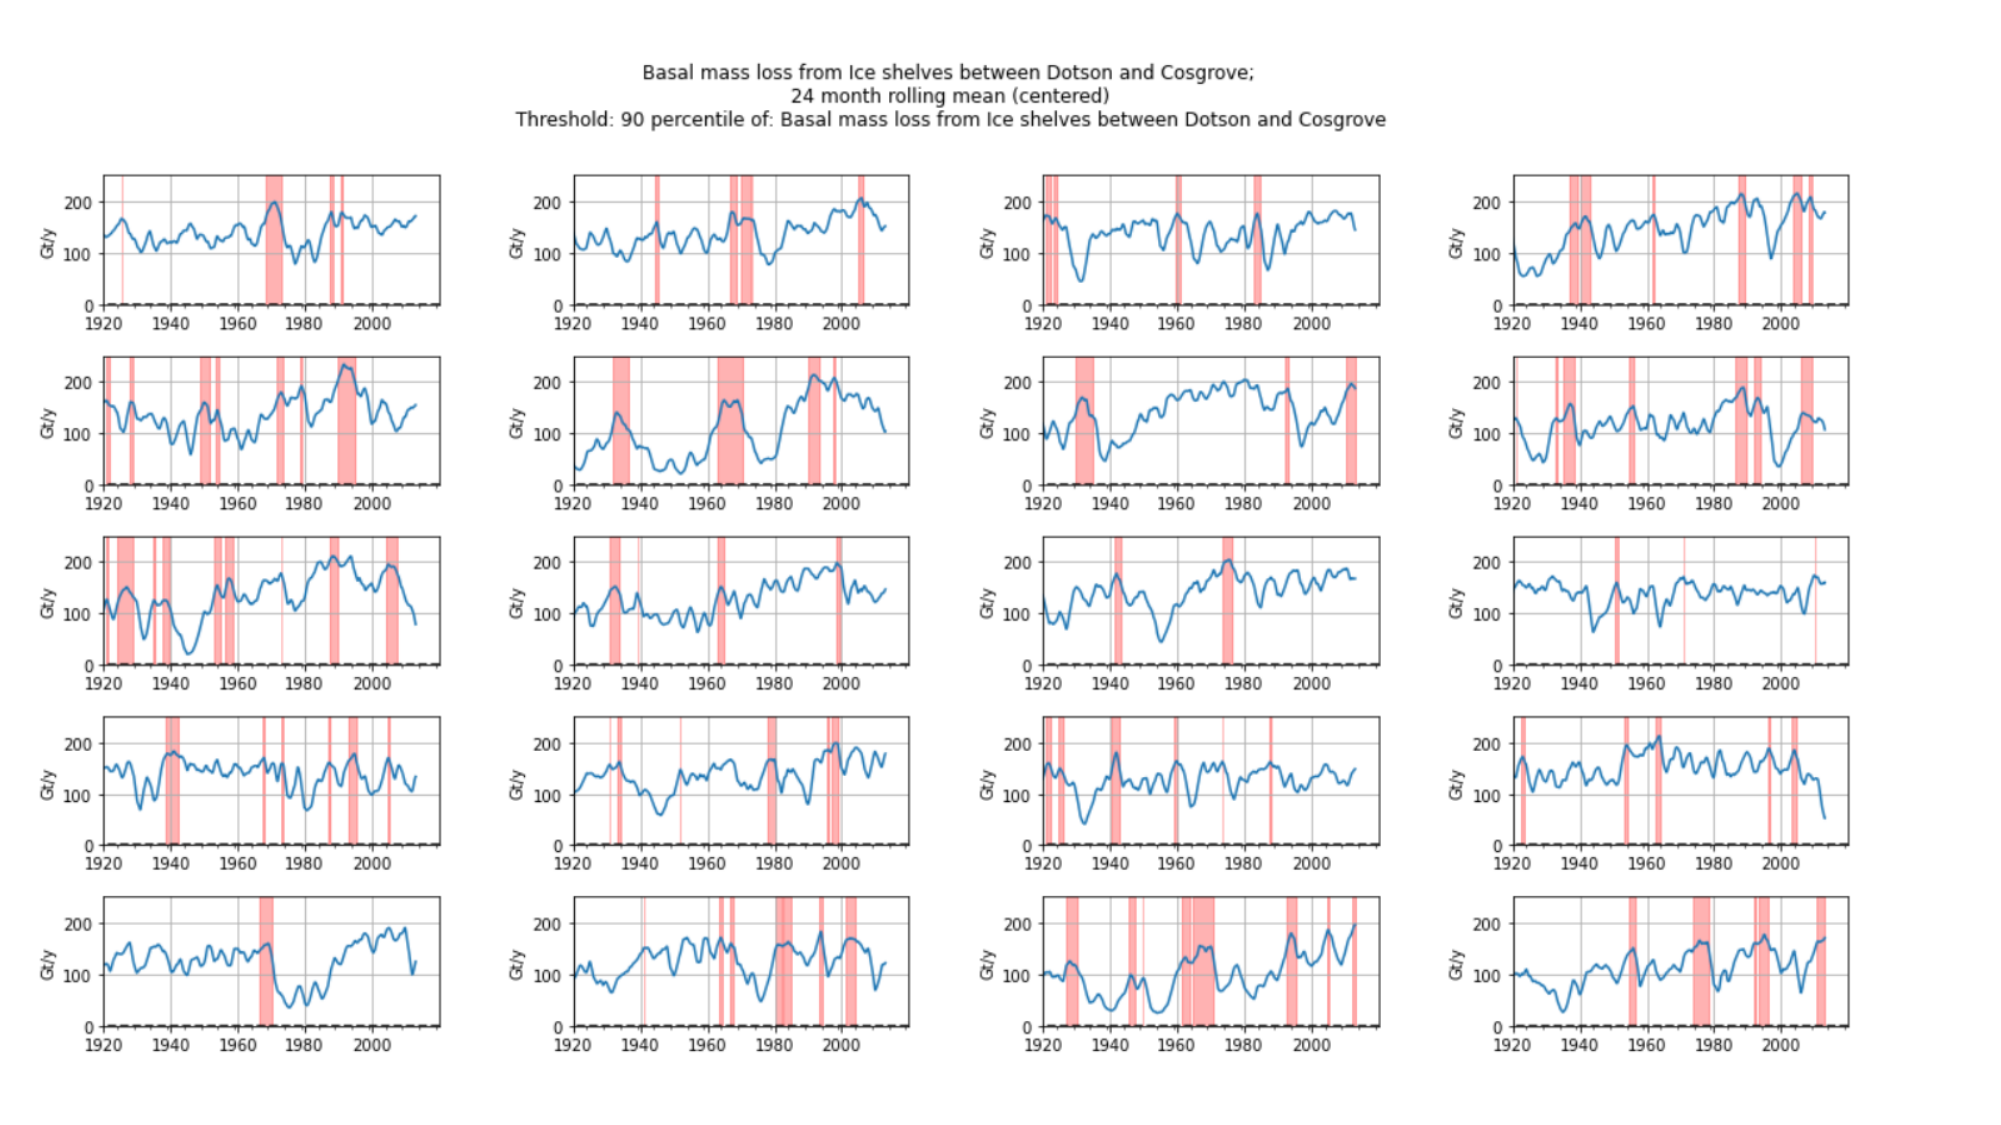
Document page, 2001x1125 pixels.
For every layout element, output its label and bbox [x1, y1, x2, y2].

picture [16, 54, 1984, 1071]
